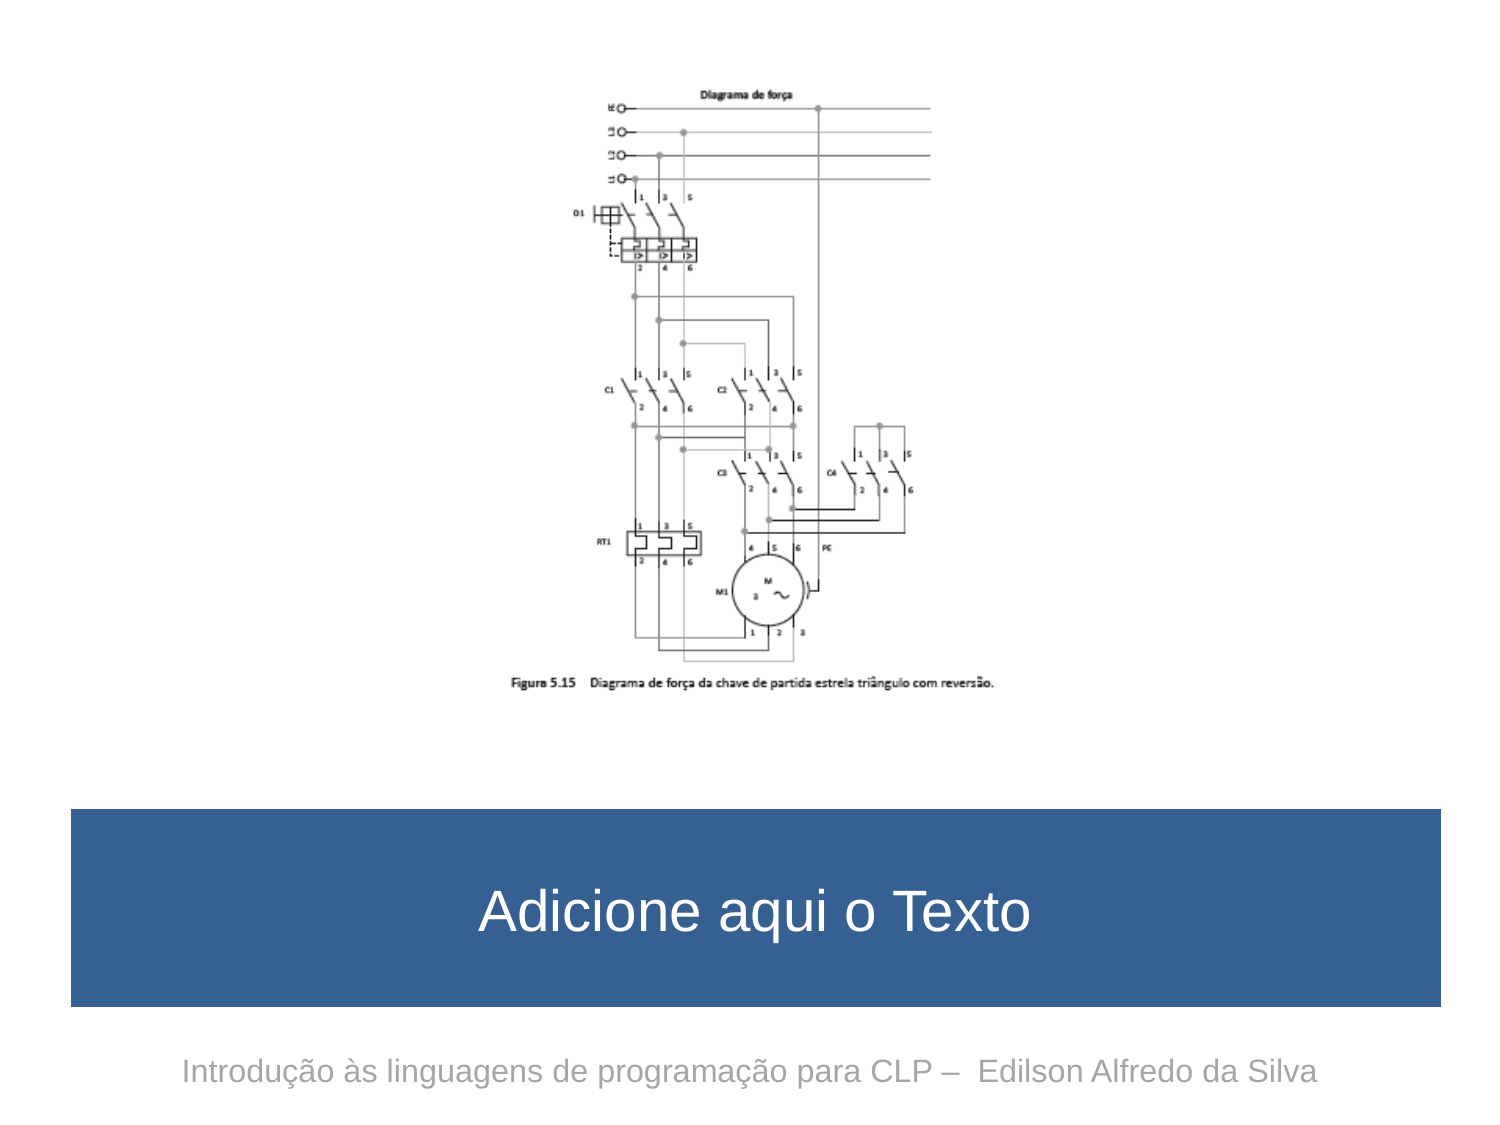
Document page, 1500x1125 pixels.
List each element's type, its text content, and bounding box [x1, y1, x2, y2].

picture [477, 66, 1023, 725]
footer Introdução às linguagens de programação para CLP – Edilson Alfredo da Silva [0, 1042, 1500, 1103]
text_box Adicione aqui o Texto [70, 808, 1442, 1008]
